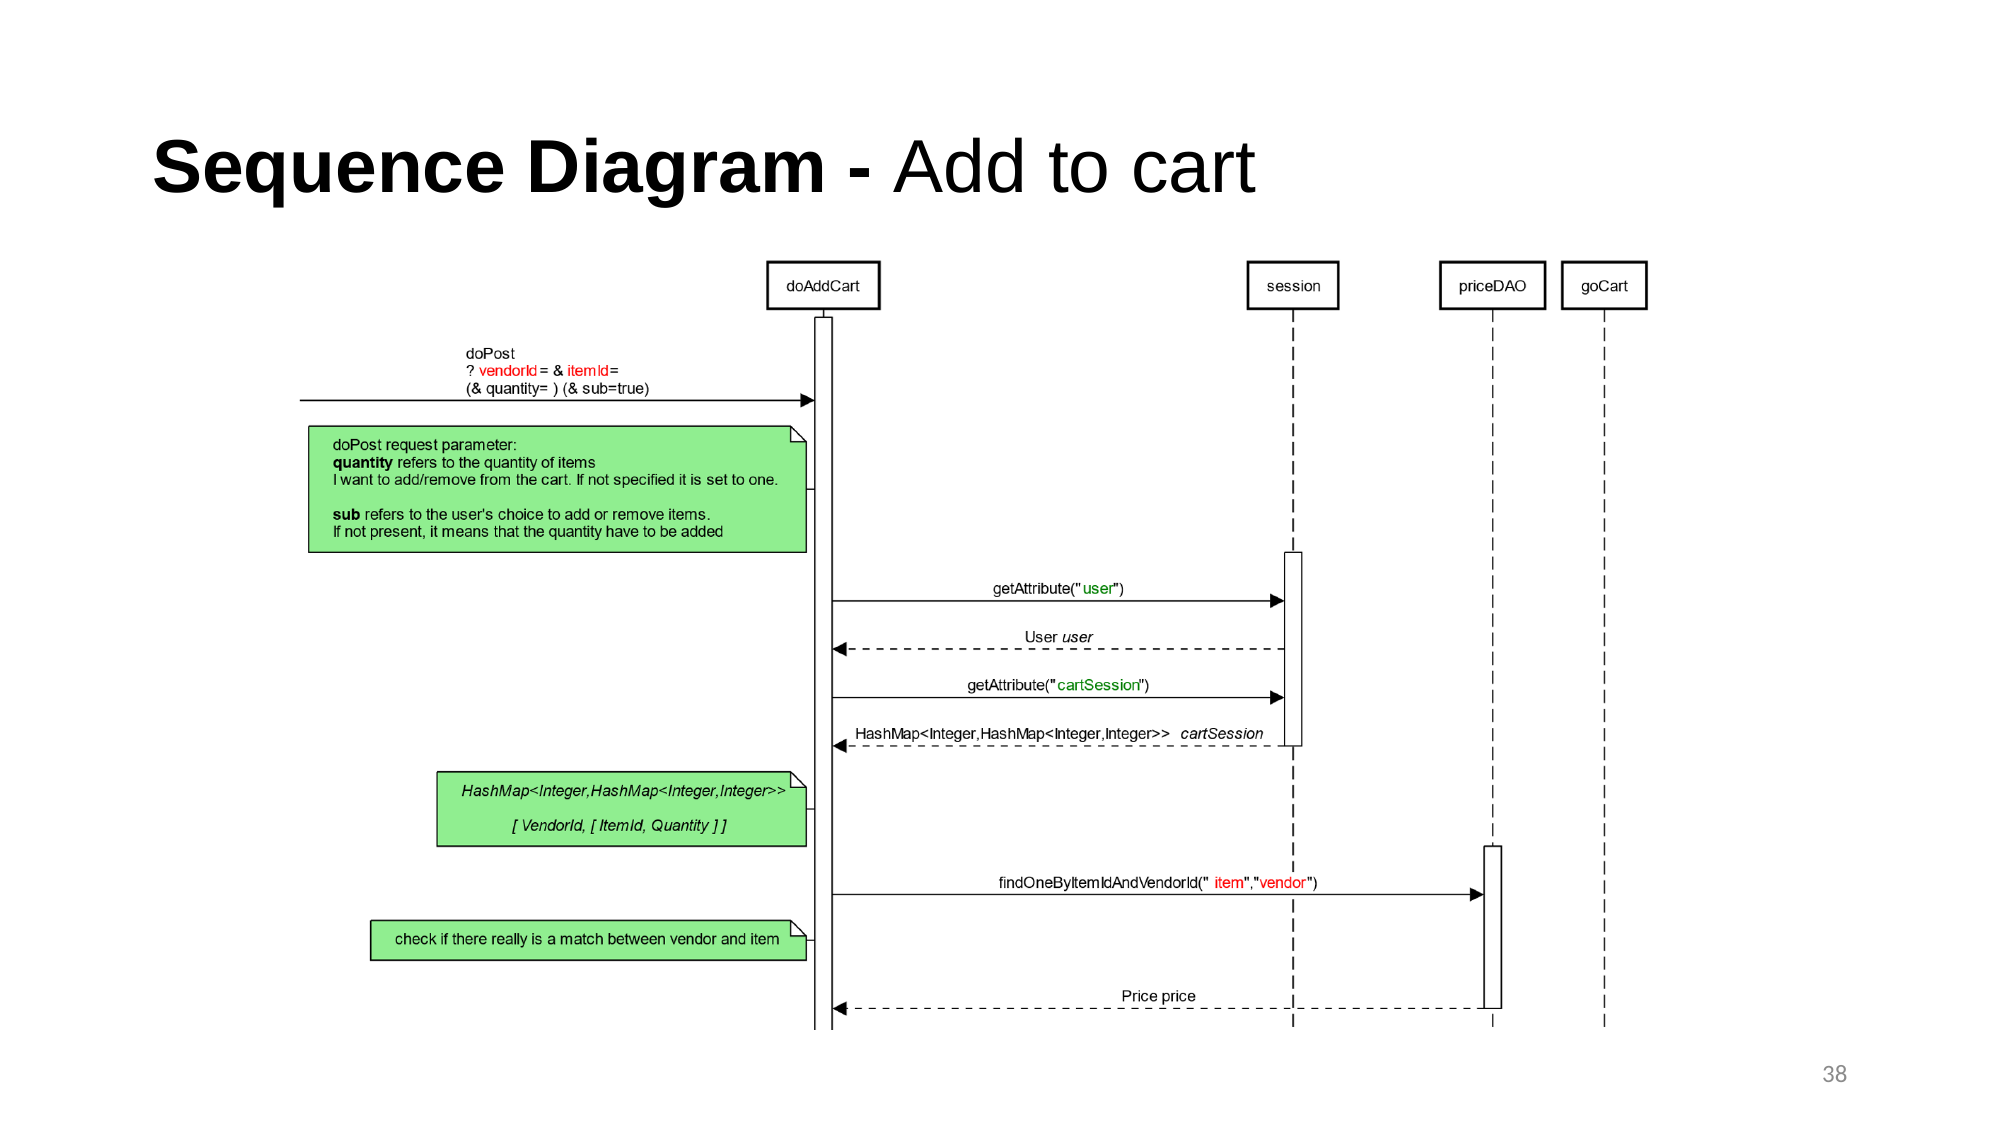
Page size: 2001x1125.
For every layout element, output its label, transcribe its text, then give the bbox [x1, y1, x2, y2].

text_box 38 [1412, 1042, 1863, 1103]
picture [290, 250, 1709, 1030]
text_box Sequence Diagram - Add to cart [137, 59, 1863, 278]
